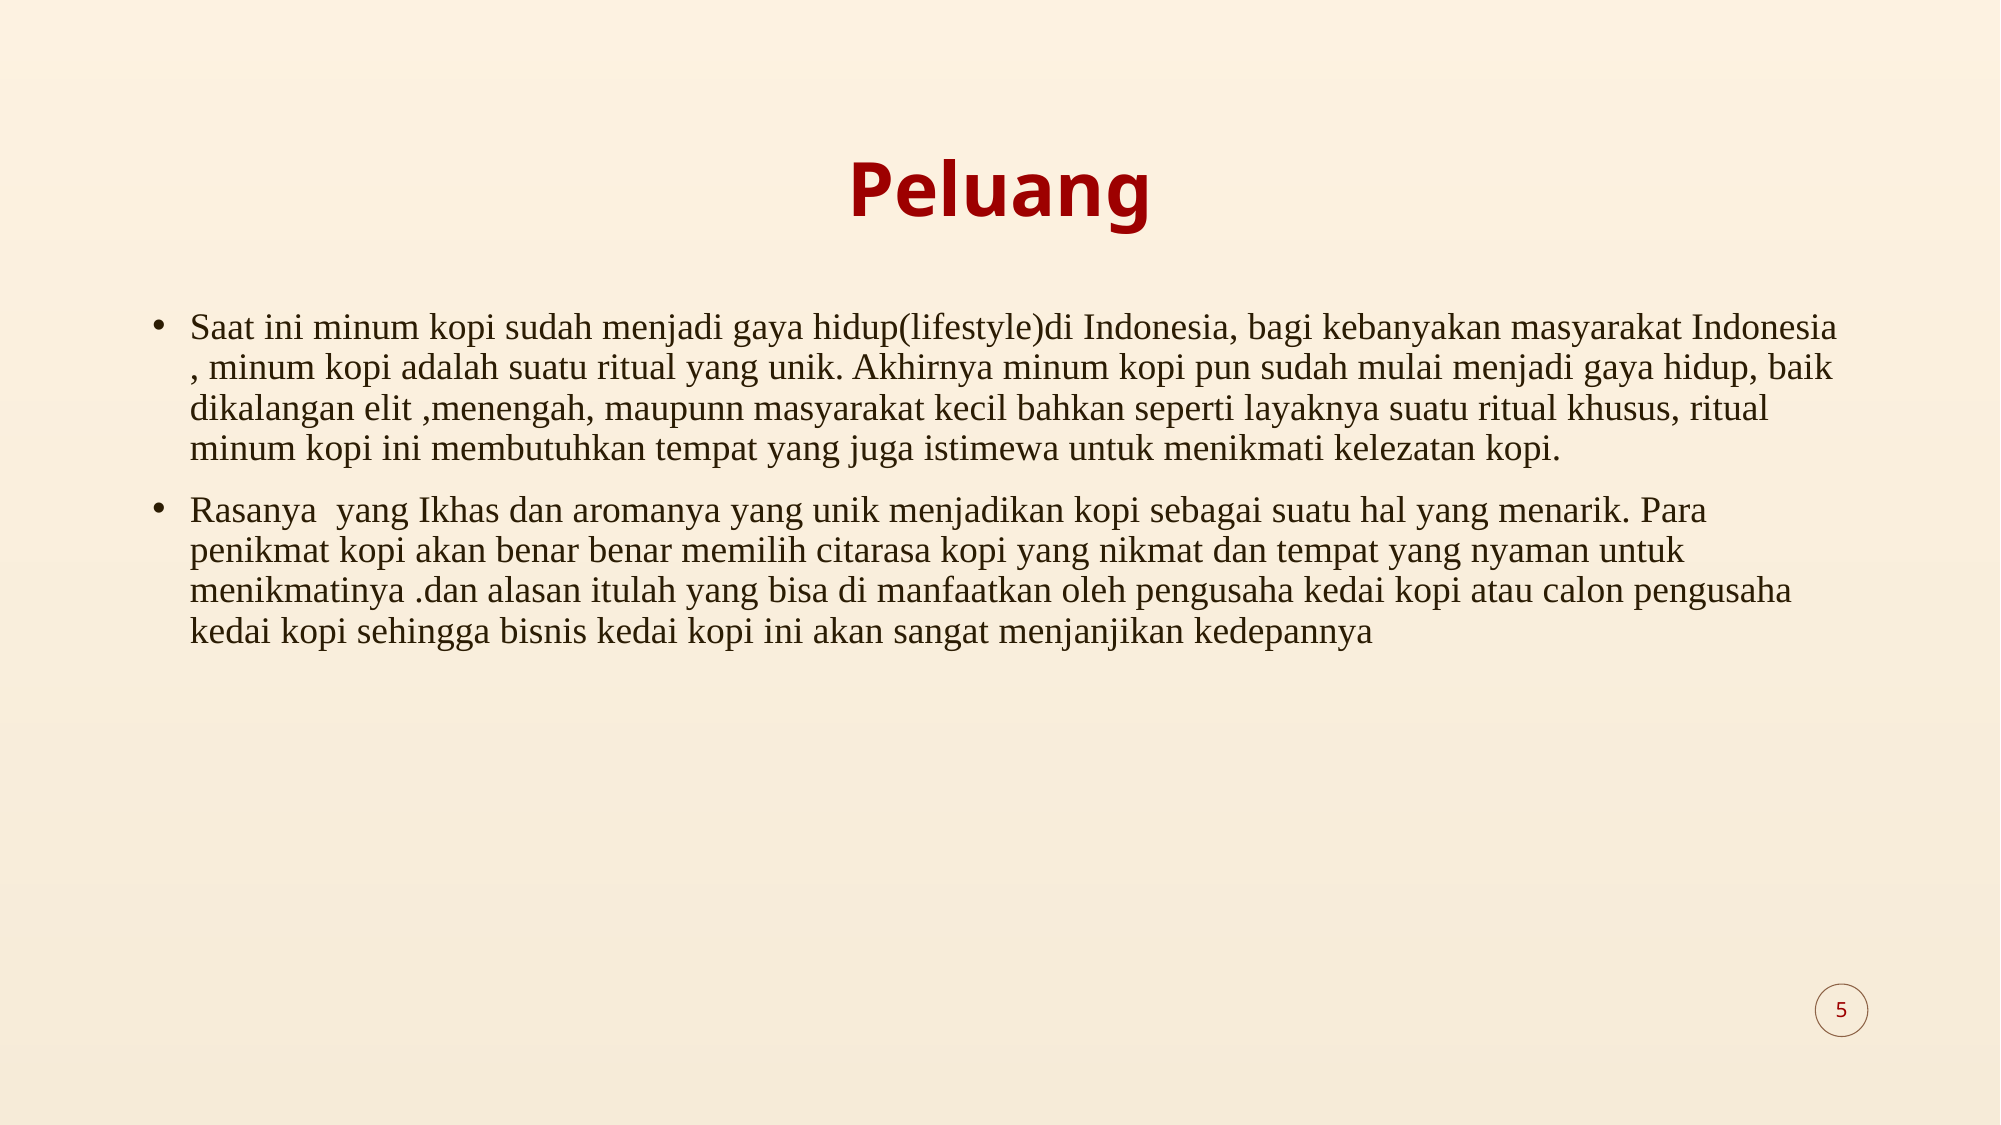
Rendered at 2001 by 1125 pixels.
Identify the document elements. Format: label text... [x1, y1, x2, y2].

slide_number 5 [1811, 980, 1872, 1041]
title Peluang [137, 124, 1863, 240]
list Saat ini minum kopi sudah menjadi gaya hidup(lifestyle)di Indonesia, bagi kebanyakan masyarakat Indonesia , minum kopi adalah suatu ritual yang unik. Akhirnya minum kopi pun sudah mulai menjadi gaya hidup, baik dikalangan elit ,menengah, maupunn masyarakat kecil bahkan seperti layaknya suatu ritual khusus, ritual minum kopi ini membutuhkan tempat yang juga istimewa untuk menikmati kelezatan kopi. Rasanya yang Ikhas dan aromanya yang unik menjadikan kopi sebagai suatu hal yang menarik. Para penikmat kopi akan benar benar memilih citarasa kopi yang nikmat dan tempat yang nyaman untuk menikmatinya .dan alasan itulah yang bisa di manfaatkan oleh pengusaha kedai kopi atau calon pengusaha kedai kopi sehingga bisnis kedai kopi ini akan sangat menjanjikan kedepannya [137, 299, 1863, 981]
